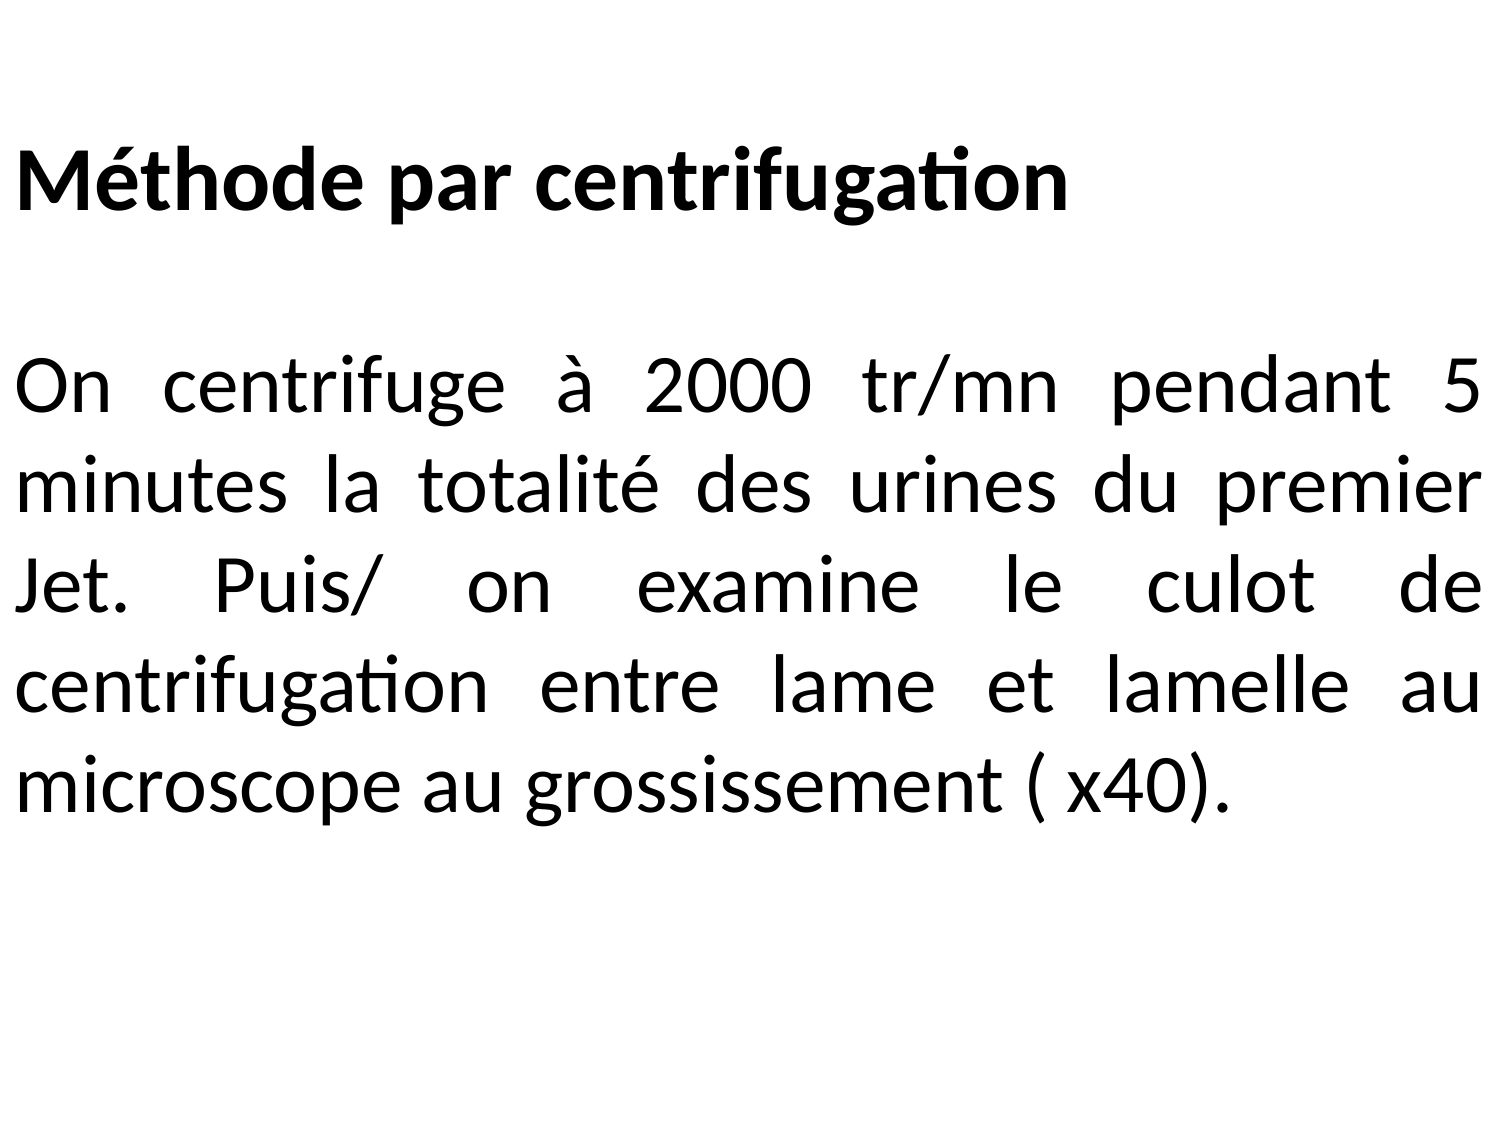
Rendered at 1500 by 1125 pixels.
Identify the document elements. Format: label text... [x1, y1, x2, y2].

text_box Méthode par centrifugation On centrifuge à 2000 tr/mn pendant 5 minutes la totalité des urines du premier Jet. Puis/ on examine le culot de centrifugation entre lame et lamelle au microscope au grossissement ( x40). [0, 111, 1500, 837]
